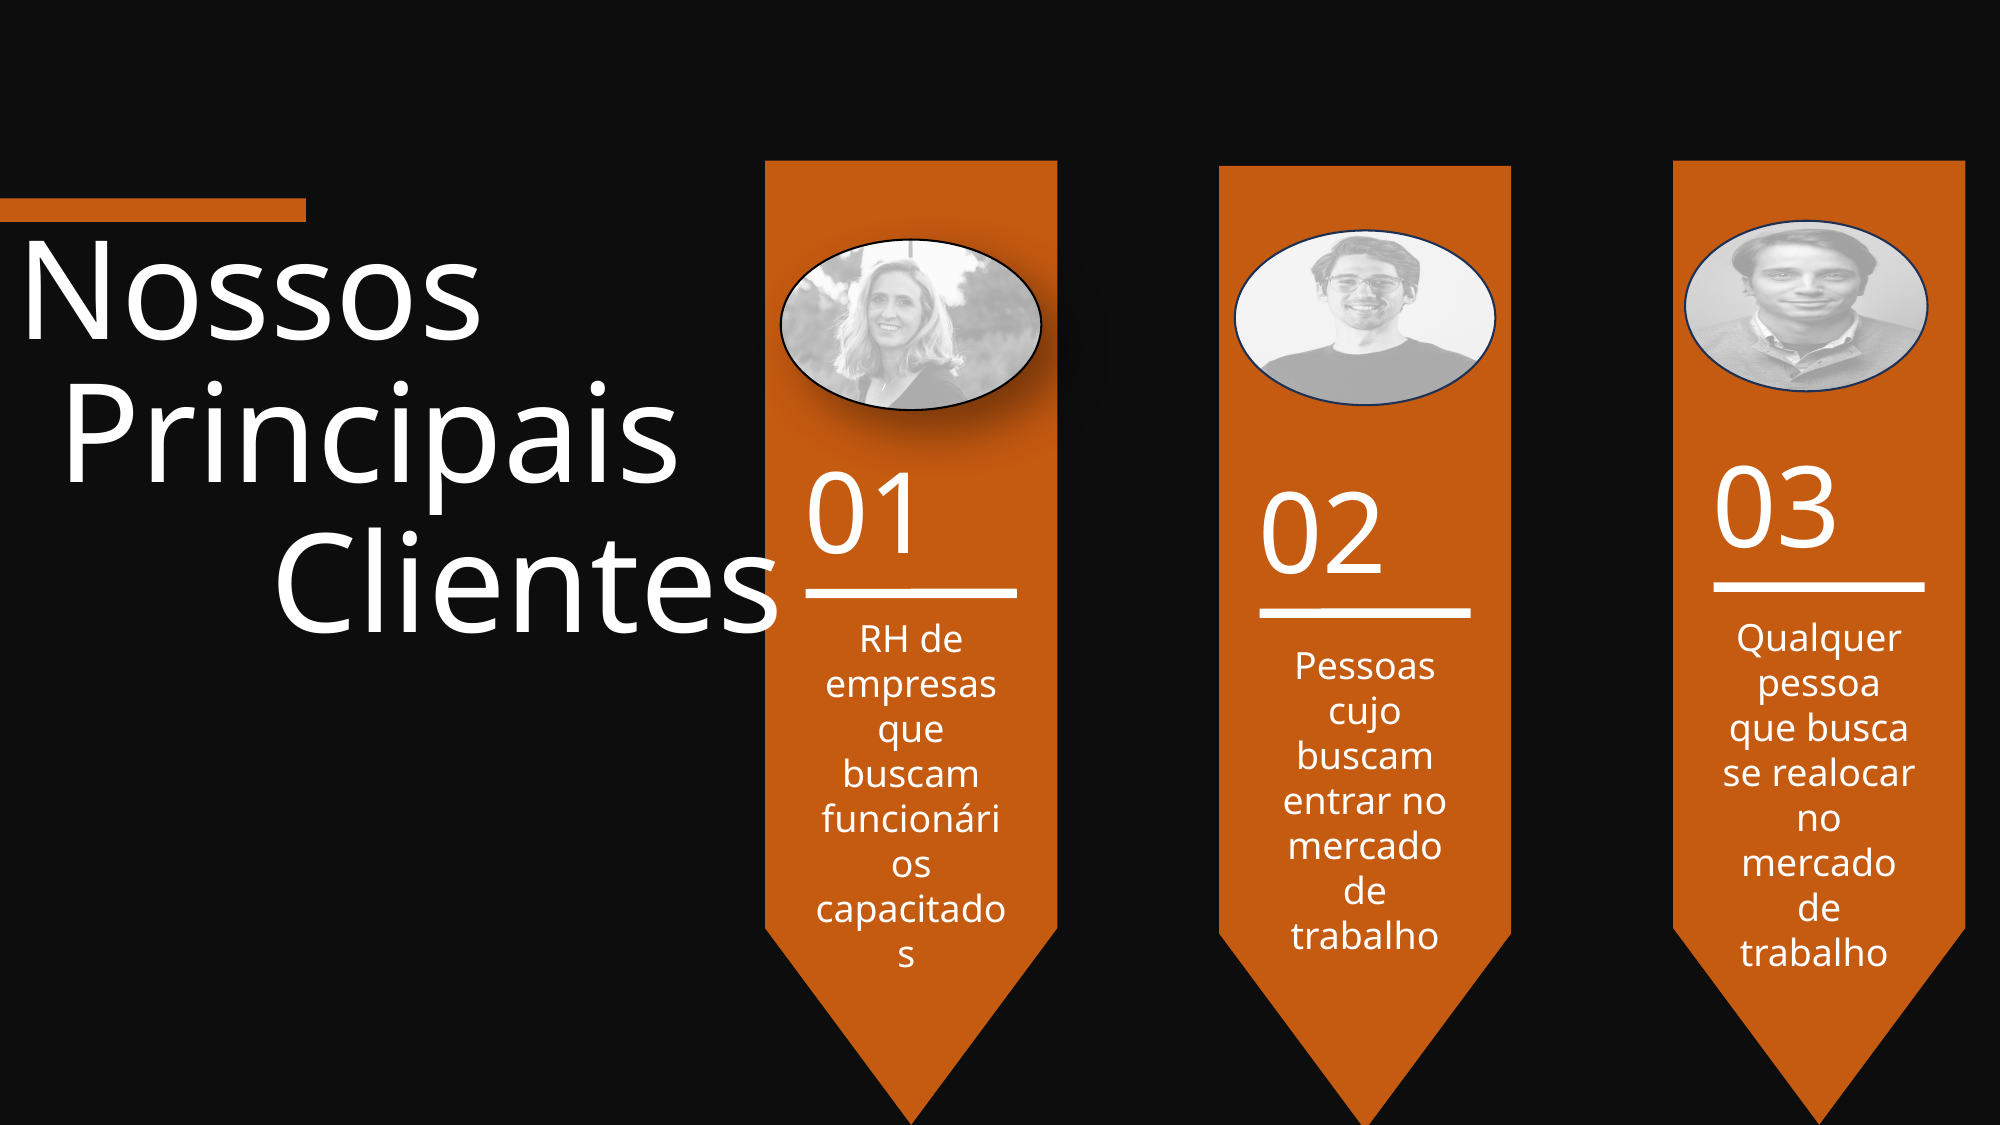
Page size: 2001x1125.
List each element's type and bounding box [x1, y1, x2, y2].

text_box [0, 0, 2000, 1125]
text_box [765, 160, 1058, 1125]
text_box [1219, 165, 1512, 1125]
text_box [1672, 160, 1966, 1125]
text_box [0, 194, 909, 667]
